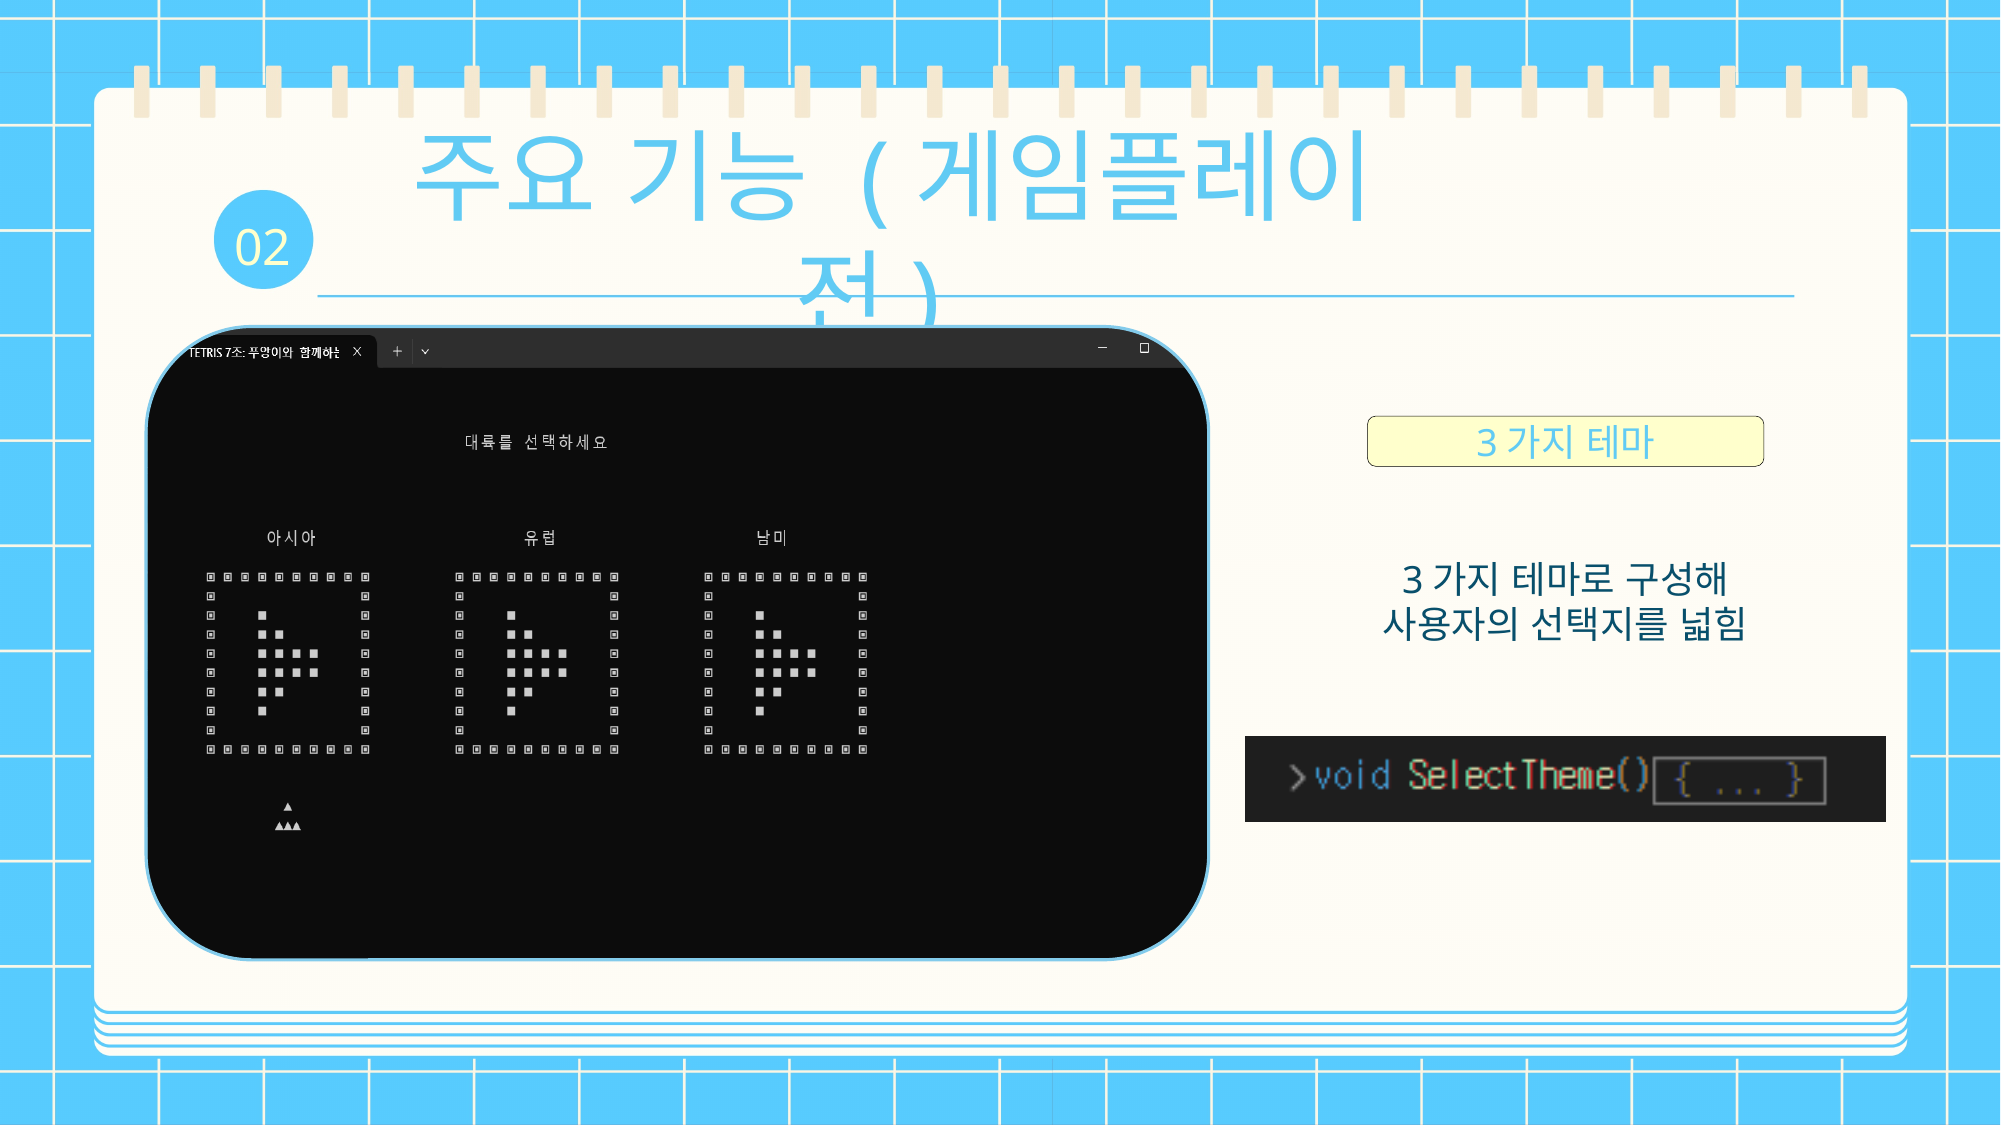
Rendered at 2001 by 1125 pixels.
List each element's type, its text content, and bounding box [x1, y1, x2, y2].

text_box 3가지 테마로 구성해 사용자의 선택지를 넓힘 [1290, 548, 1841, 654]
text_box [144, 324, 1211, 962]
text_box 3가지 테마 [1365, 414, 1766, 468]
text_box 주요 기능 (게임플레이 전) [318, 106, 1469, 361]
text_box 02 [219, 207, 307, 283]
picture [0, 0, 2001, 1125]
